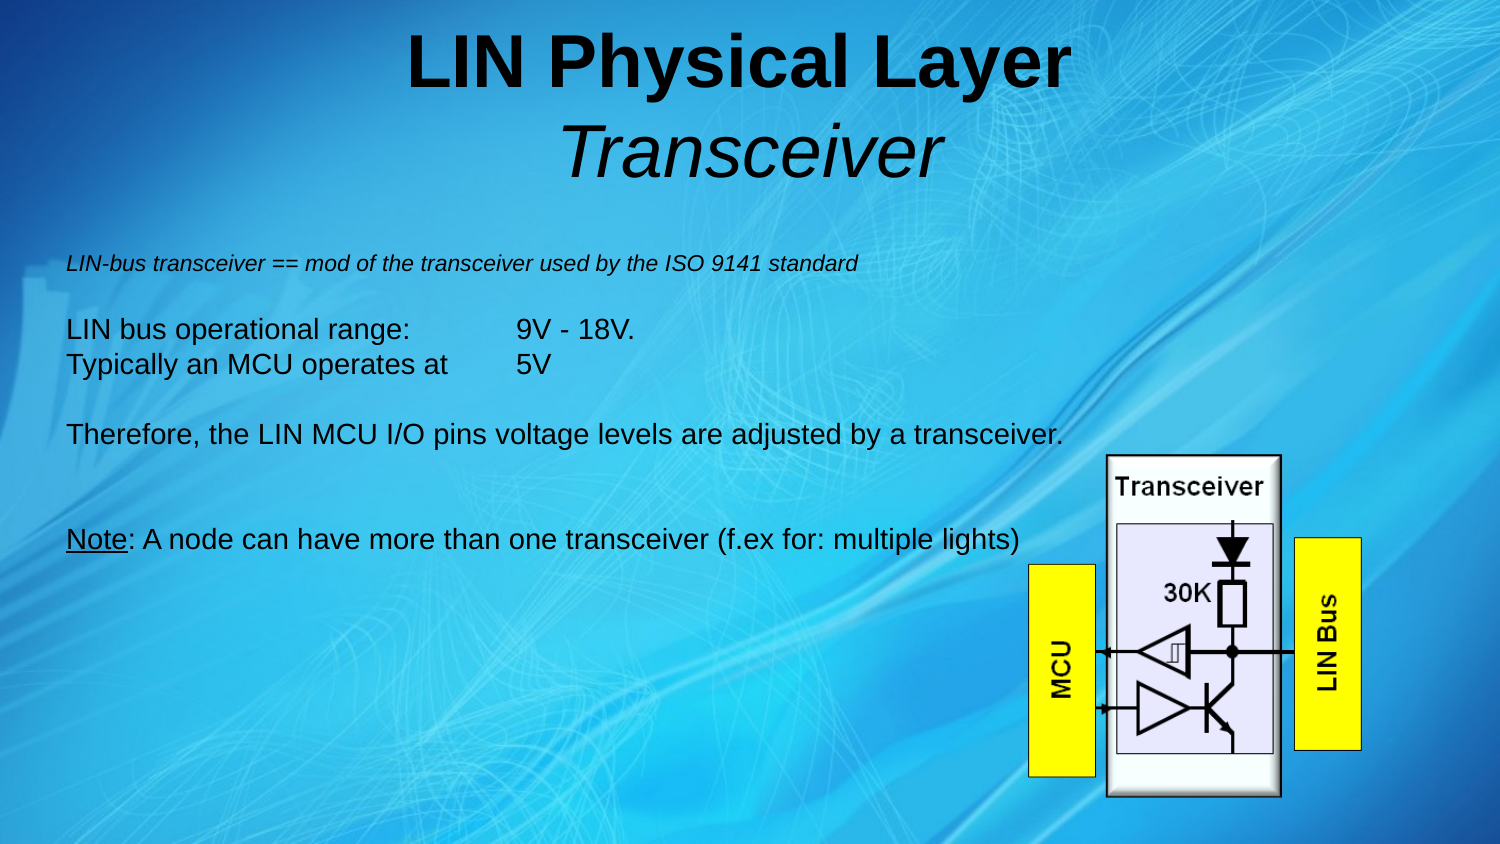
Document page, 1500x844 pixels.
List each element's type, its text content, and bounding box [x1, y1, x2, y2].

title LIN Physical Layer Transceiver [51, 77, 1449, 208]
picture [0, 0, 1500, 844]
subtitle LIN-bus transceiver == mod of the transceiver used by the ISO 9141 standard LIN bus operational range: 9V - 18V. Typically an MCU operates at 5V Therefore, the LIN MCU I/O pins voltage levels are adjusted by a transceiver. Note: A node can have more than one transceiver (f.ex for: multiple lights) [51, 233, 1449, 550]
